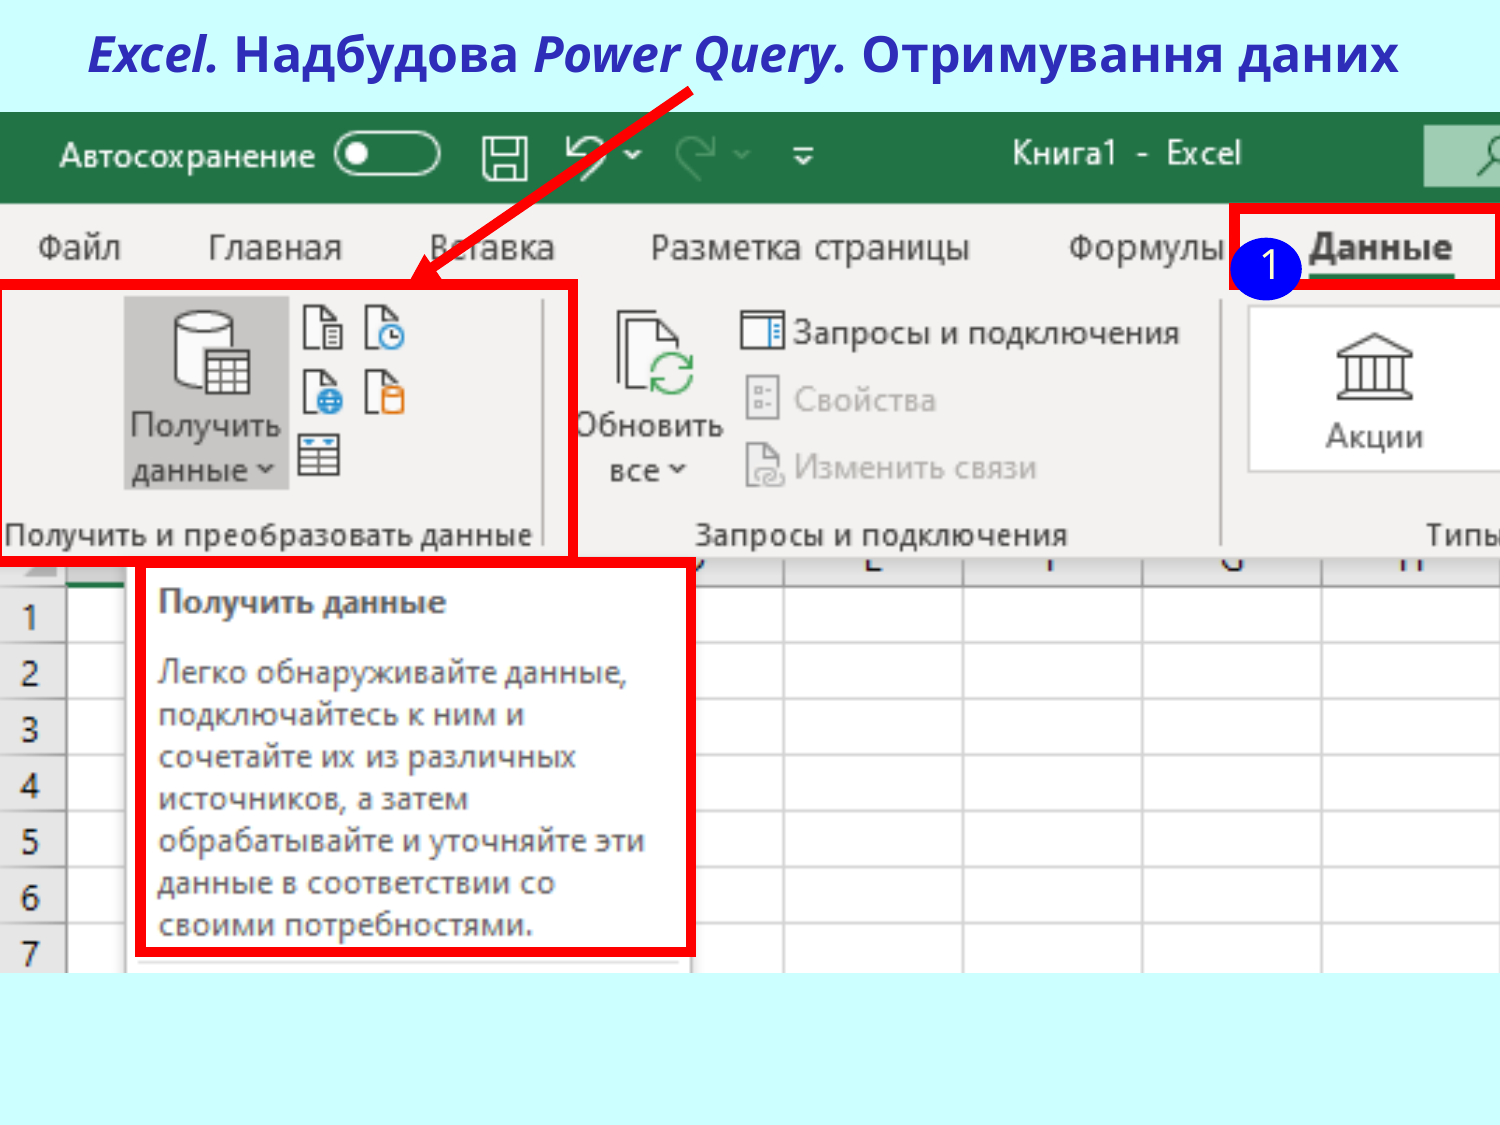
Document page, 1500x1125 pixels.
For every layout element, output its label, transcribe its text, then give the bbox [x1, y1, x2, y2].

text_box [407, 90, 691, 285]
picture [0, 112, 1500, 973]
text_box Excel. Надбудова Power Query. Отримування даних [37, 0, 1450, 112]
